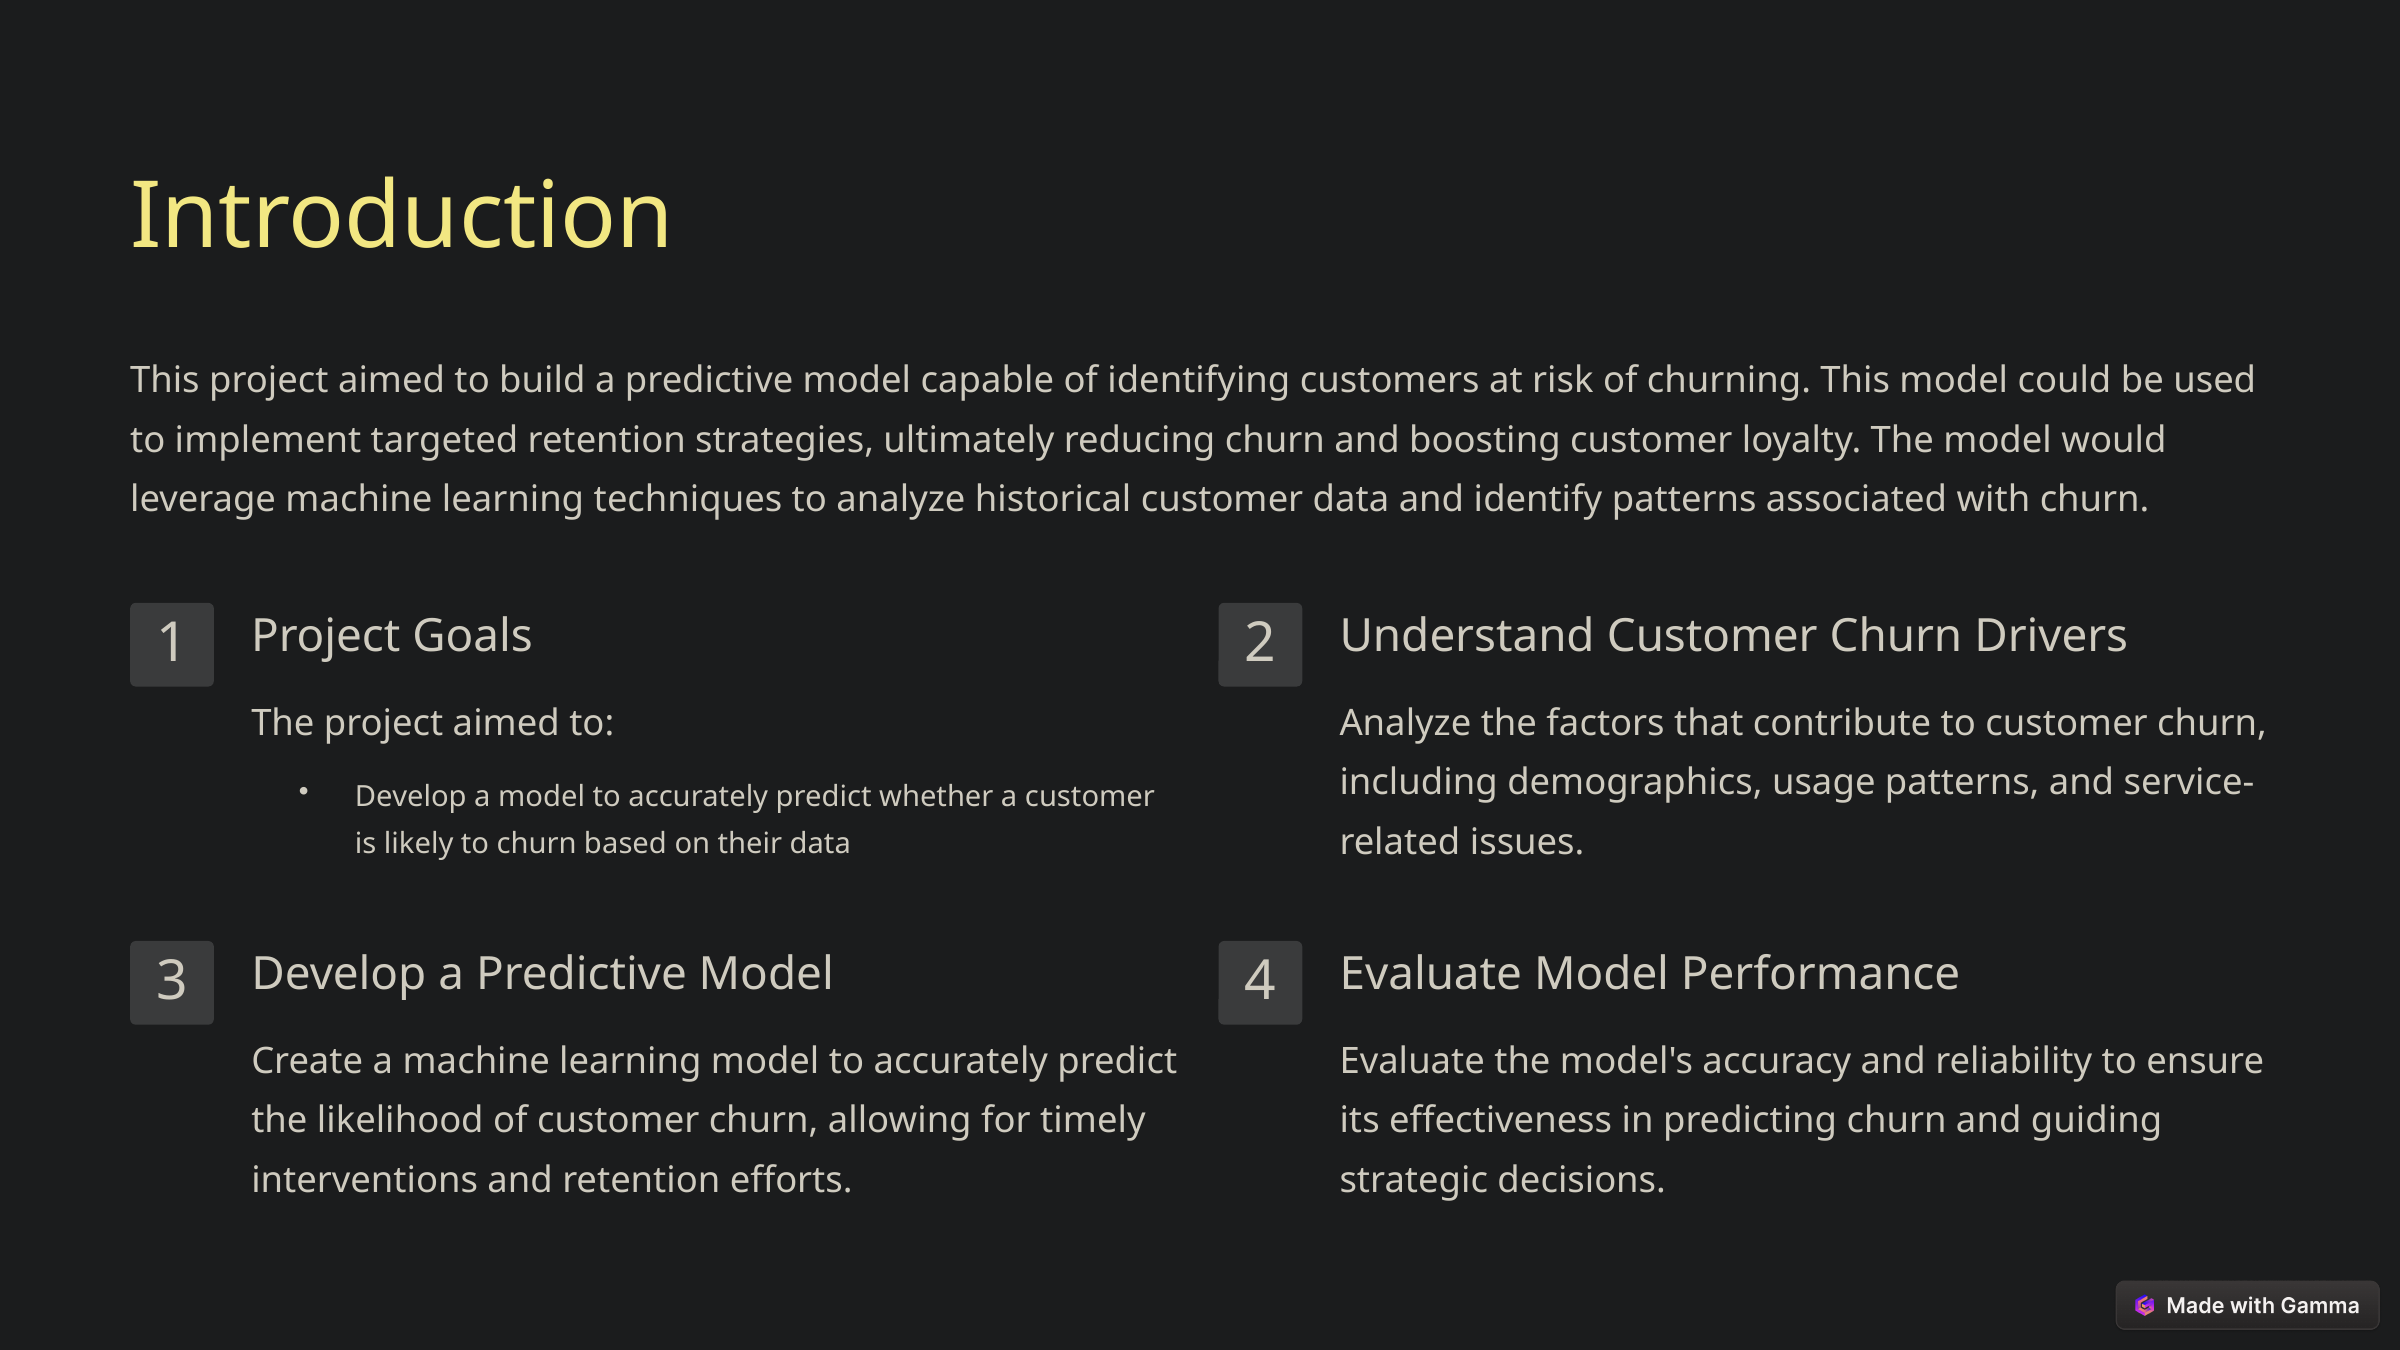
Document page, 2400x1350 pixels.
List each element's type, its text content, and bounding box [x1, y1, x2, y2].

text_box Understand Customer Churn Drivers [1339, 602, 2168, 661]
text_box Develop a Predictive Model [251, 940, 868, 1000]
text_box 1 [162, 616, 182, 673]
text_box [1218, 940, 1303, 1025]
text_box Create a machine learning model to accurately predict the likelihood of customer churn, allowing for timely interventions and retention efforts. [251, 1021, 1182, 1200]
text_box [1218, 602, 1303, 687]
text_box Project Goals [251, 602, 717, 661]
picture [2106, 1271, 2389, 1339]
text_box 4 [1244, 954, 1277, 1011]
text_box 3 [154, 954, 190, 1011]
text_box The project aimed to: [251, 683, 1182, 743]
text_box This project aimed to build a predictive model capable of identifying customers at risk of churning. This model could be used to implement targeted retention strategies, ultimately reducing churn and boosting customer loyalty. The model would leverage machine learning techniques to analyze historical customer data and identify patterns associated with churn. [130, 340, 2270, 520]
text_box Analyze the factors that contribute to customer churn, including demographics, usage patterns, and service-related issues. [1339, 683, 2270, 862]
text_box Introduction [130, 149, 1061, 267]
text_box [130, 940, 214, 1025]
text_box Develop a model to accurately predict whether a customer is likely to churn based on their data [298, 765, 1182, 861]
text_box Evaluate Model Performance [1339, 940, 1992, 1000]
text_box [130, 602, 214, 687]
text_box Evaluate the model's accuracy and reliability to ensure its effectiveness in predicting churn and guiding strategic decisions. [1339, 1021, 2270, 1200]
text_box 2 [1243, 616, 1278, 673]
